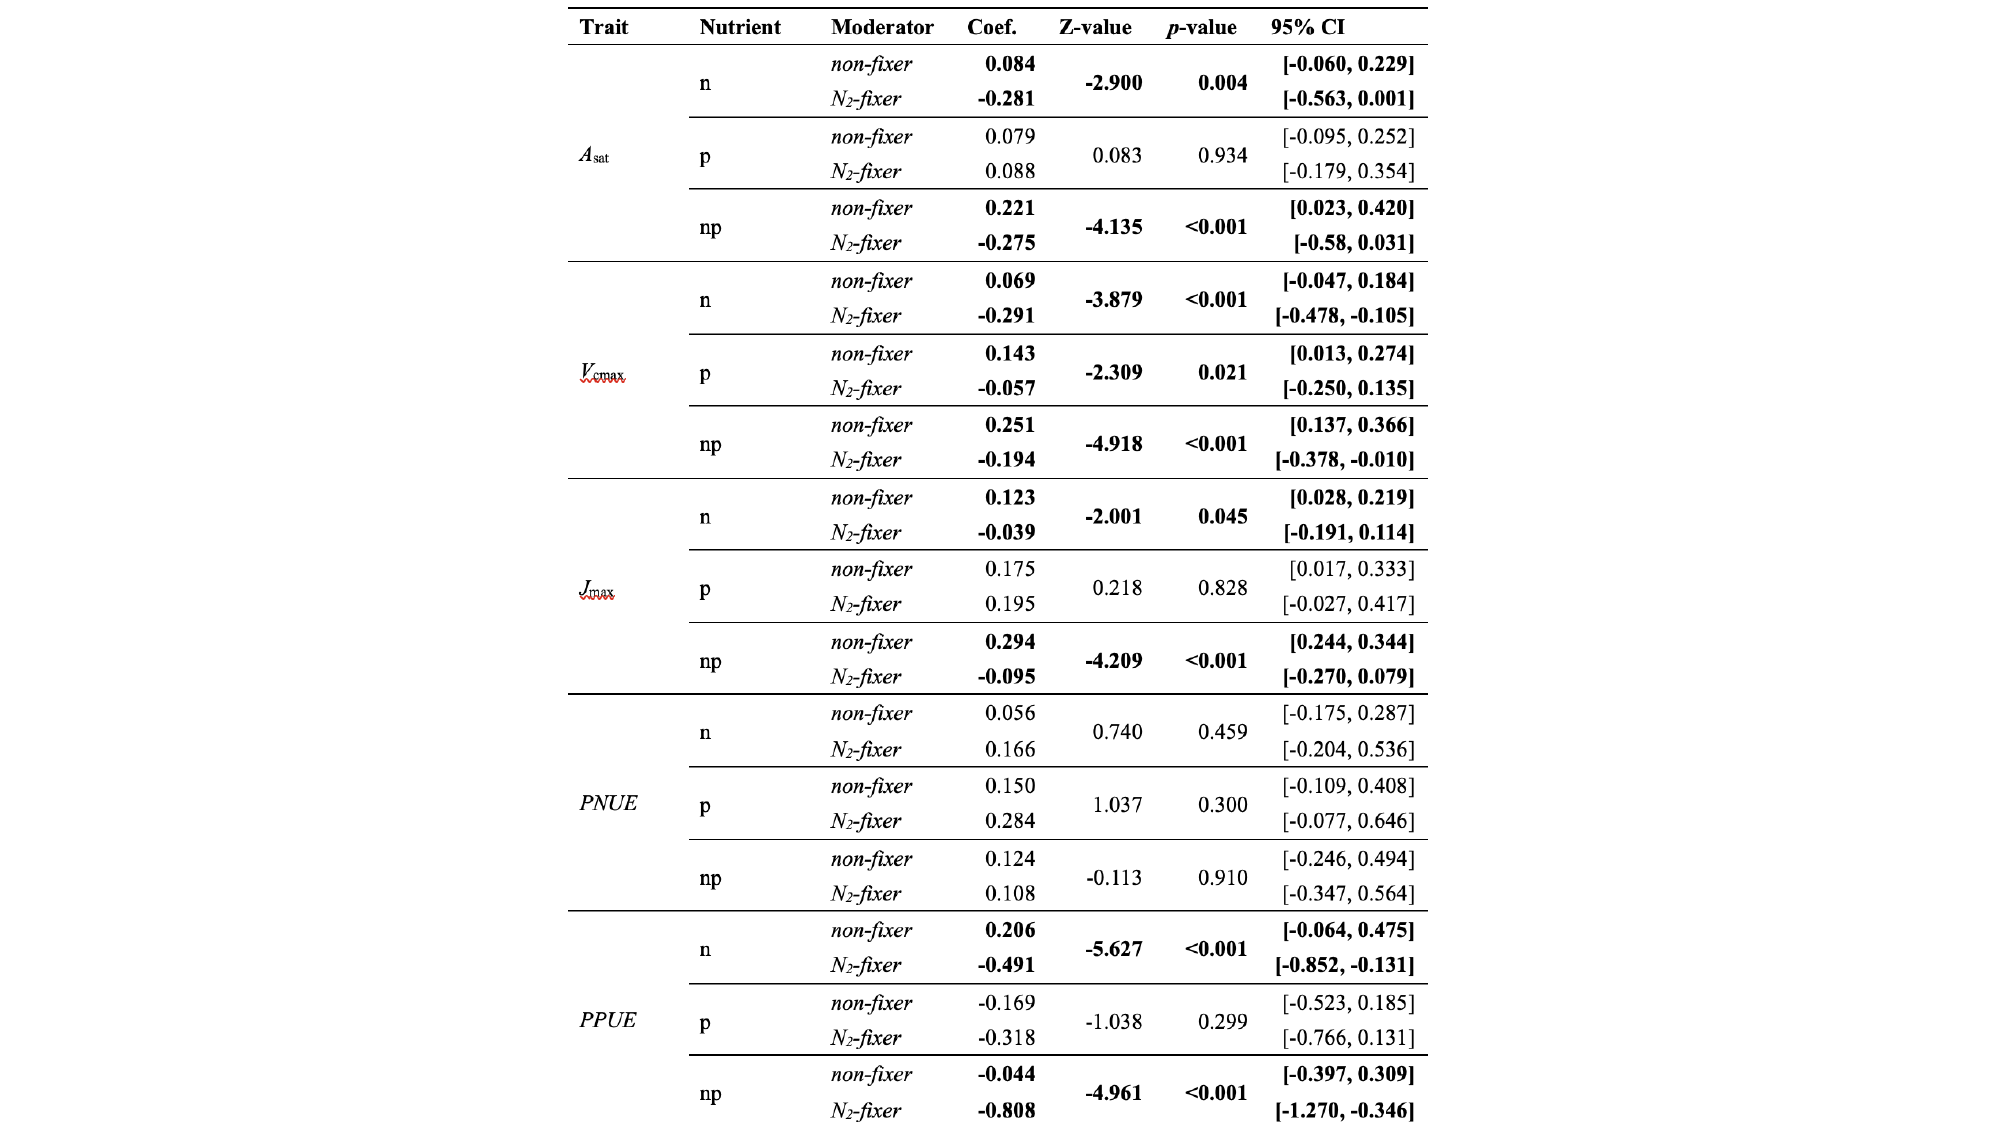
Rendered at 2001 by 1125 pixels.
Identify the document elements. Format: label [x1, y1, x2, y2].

picture [567, 0, 1433, 1125]
